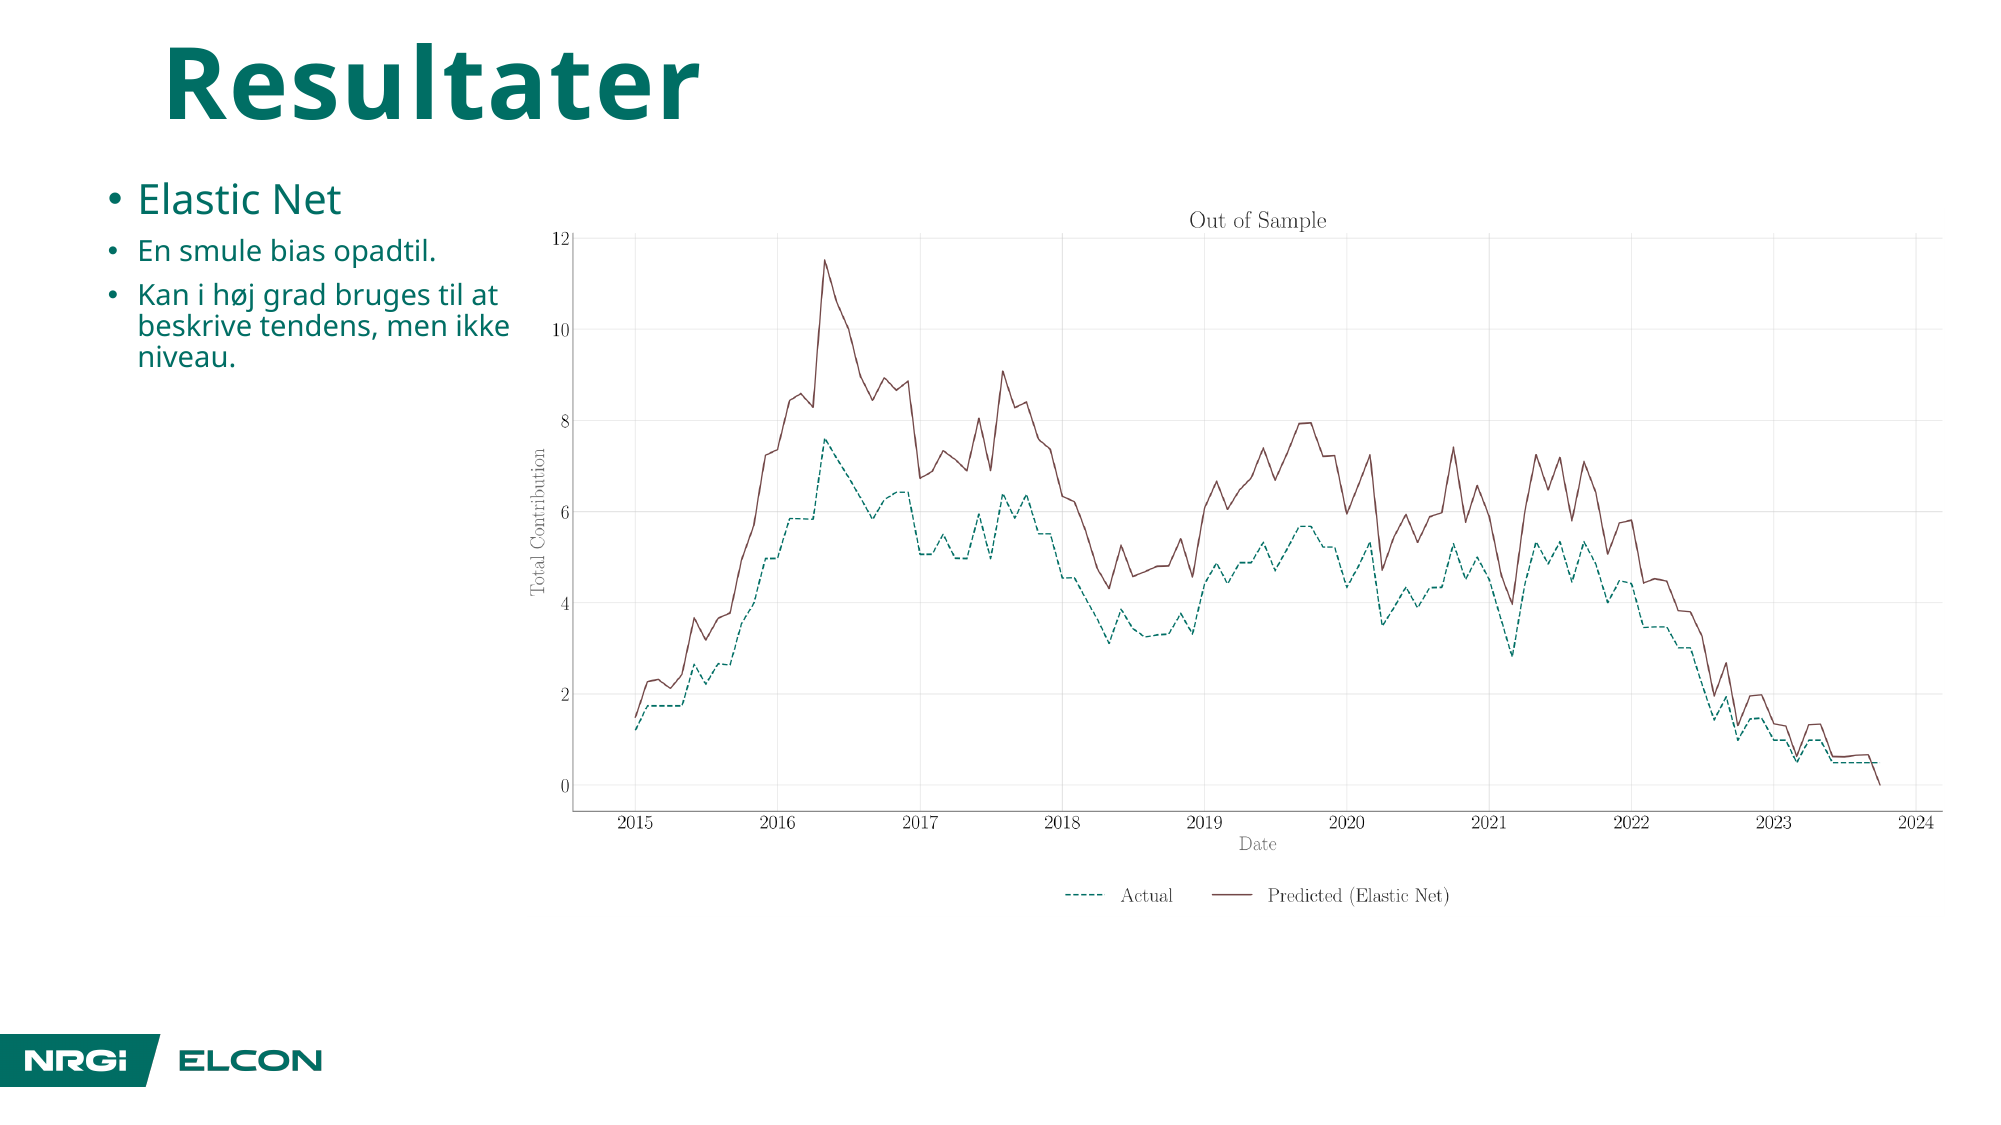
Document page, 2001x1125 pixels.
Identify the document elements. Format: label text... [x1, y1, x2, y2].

picture [527, 207, 1946, 917]
picture [0, 1034, 323, 1087]
title Resultater [161, 37, 1946, 142]
text_box Elastic Net En smule bias opadtil. Kan i høj grad bruges til at beskrive tendens, men ikke niveau. [108, 178, 528, 1012]
